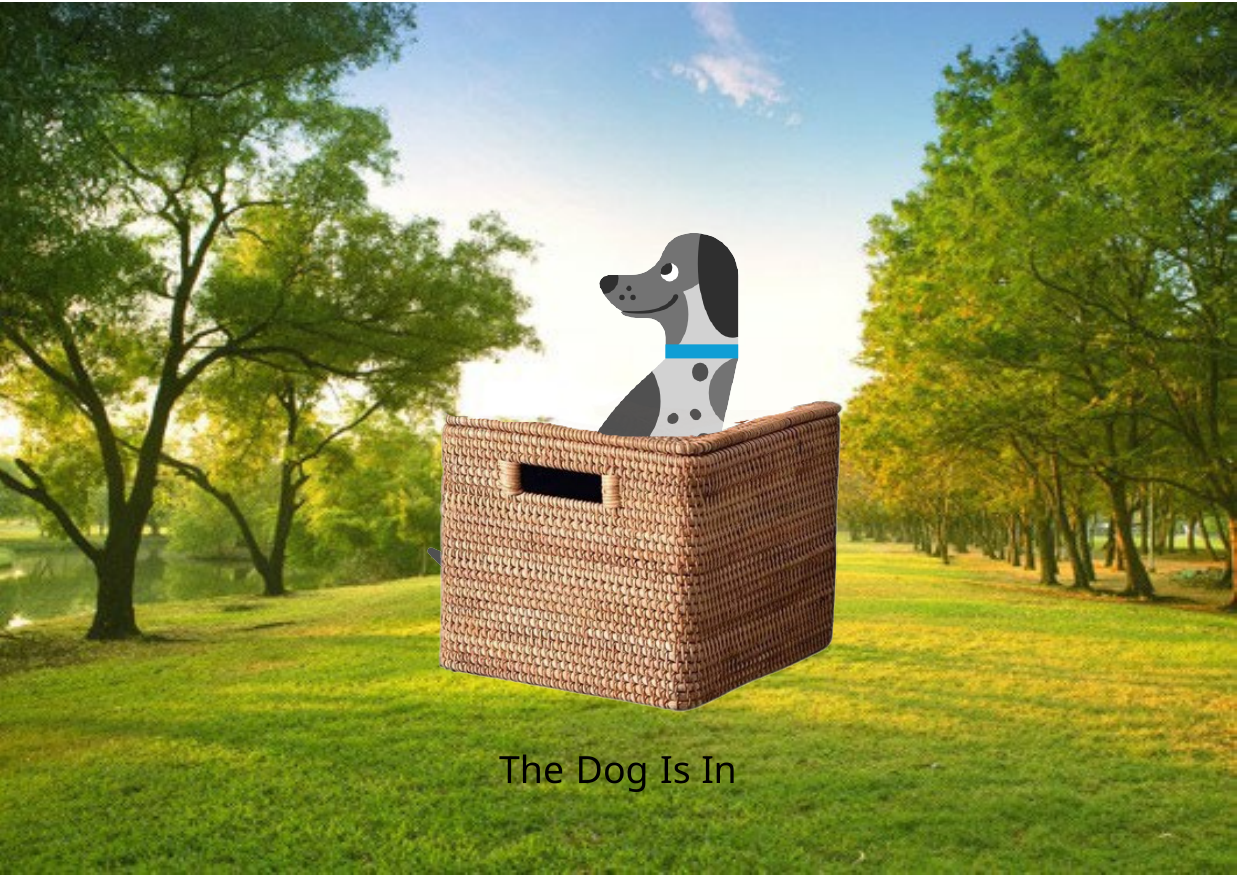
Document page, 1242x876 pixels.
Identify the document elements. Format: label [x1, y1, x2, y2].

text_box [0, 2, 1238, 875]
